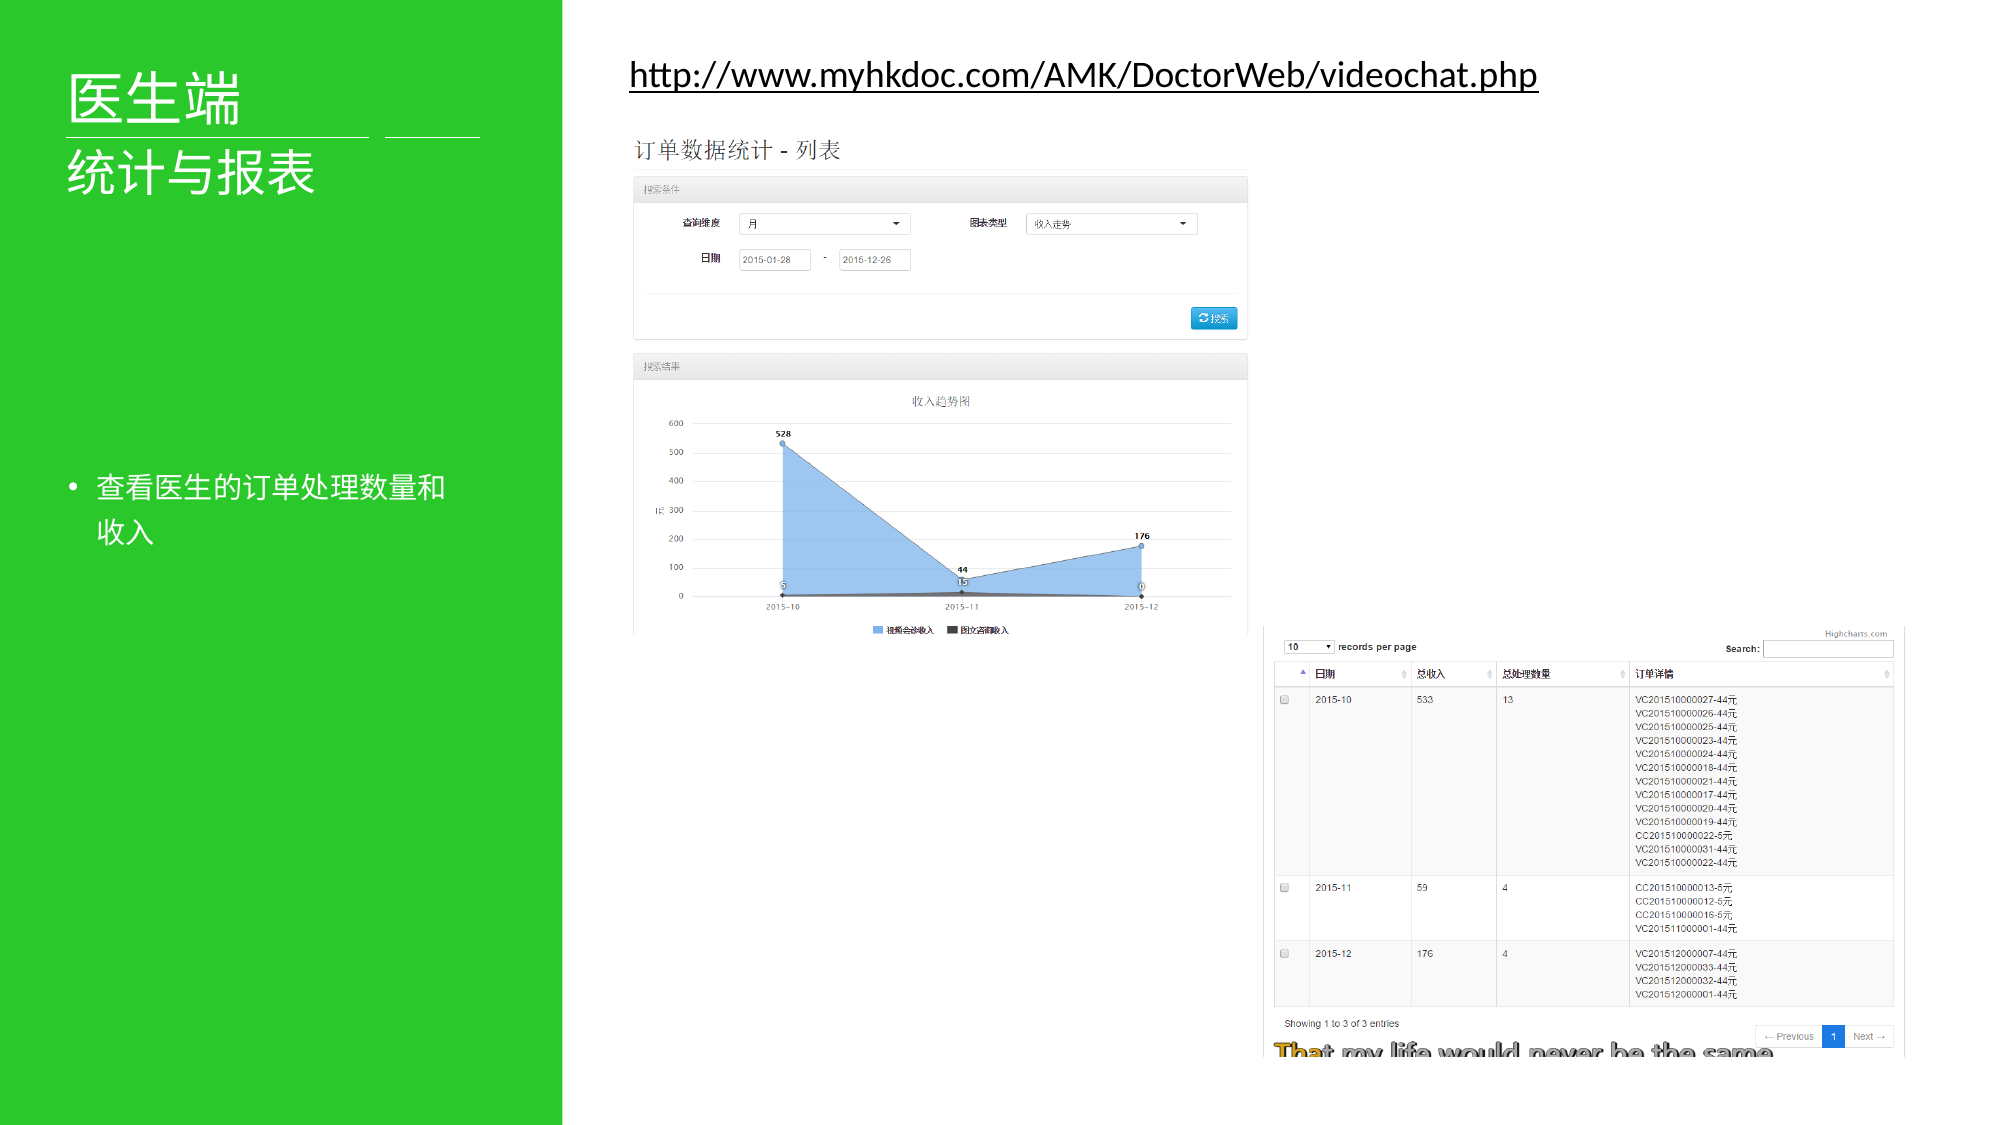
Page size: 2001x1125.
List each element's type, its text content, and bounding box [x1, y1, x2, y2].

text_box 查看医生的订单处理数量和收入 [53, 451, 481, 558]
list 统计与报表 [52, 141, 559, 217]
text_box http://www.myhkdoc.com/AMK/DoctorWeb/videochat.php [614, 43, 1562, 103]
picture [626, 132, 1944, 1058]
list 医生端 [52, 62, 559, 138]
